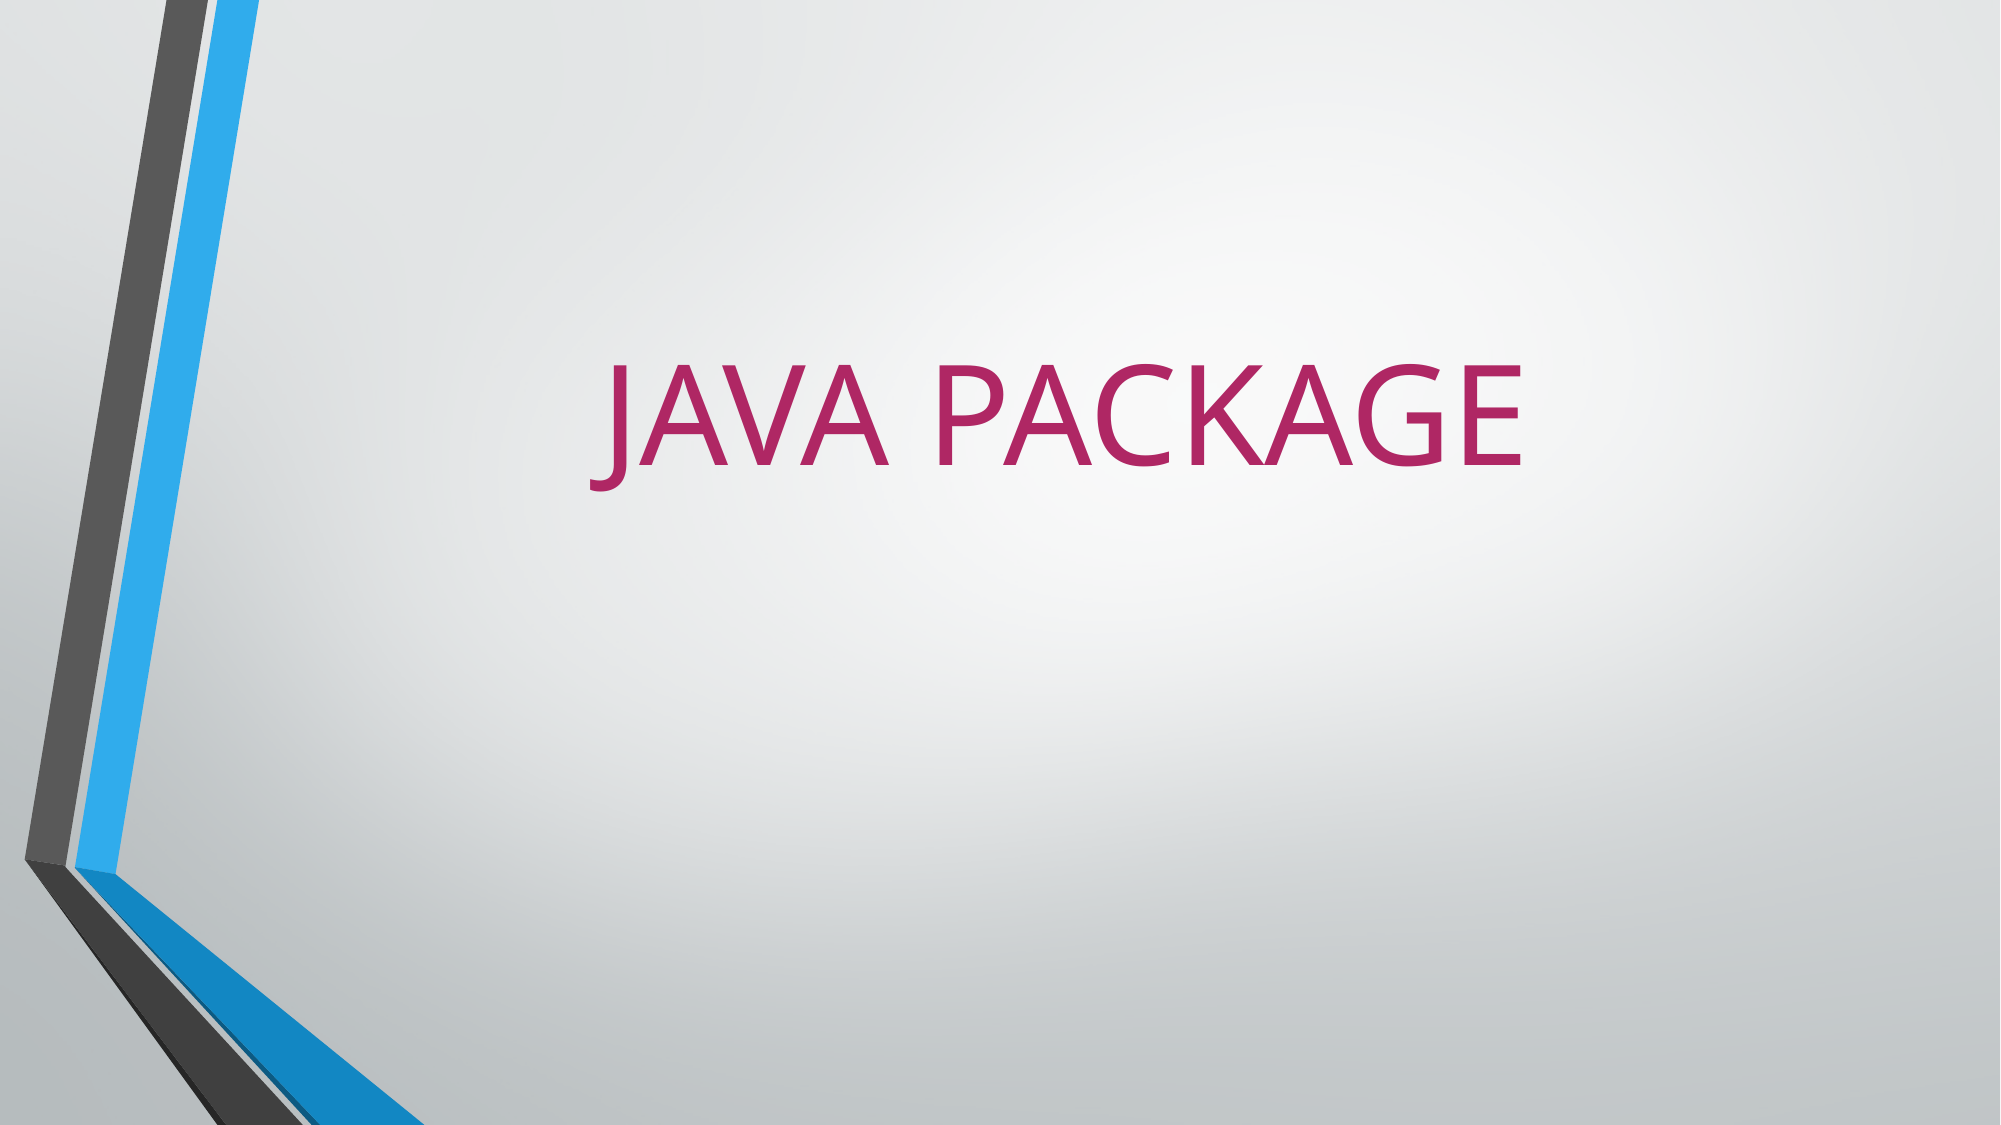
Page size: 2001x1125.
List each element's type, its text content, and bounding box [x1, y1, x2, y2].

title JAVA PACKAGE [243, 112, 1887, 907]
